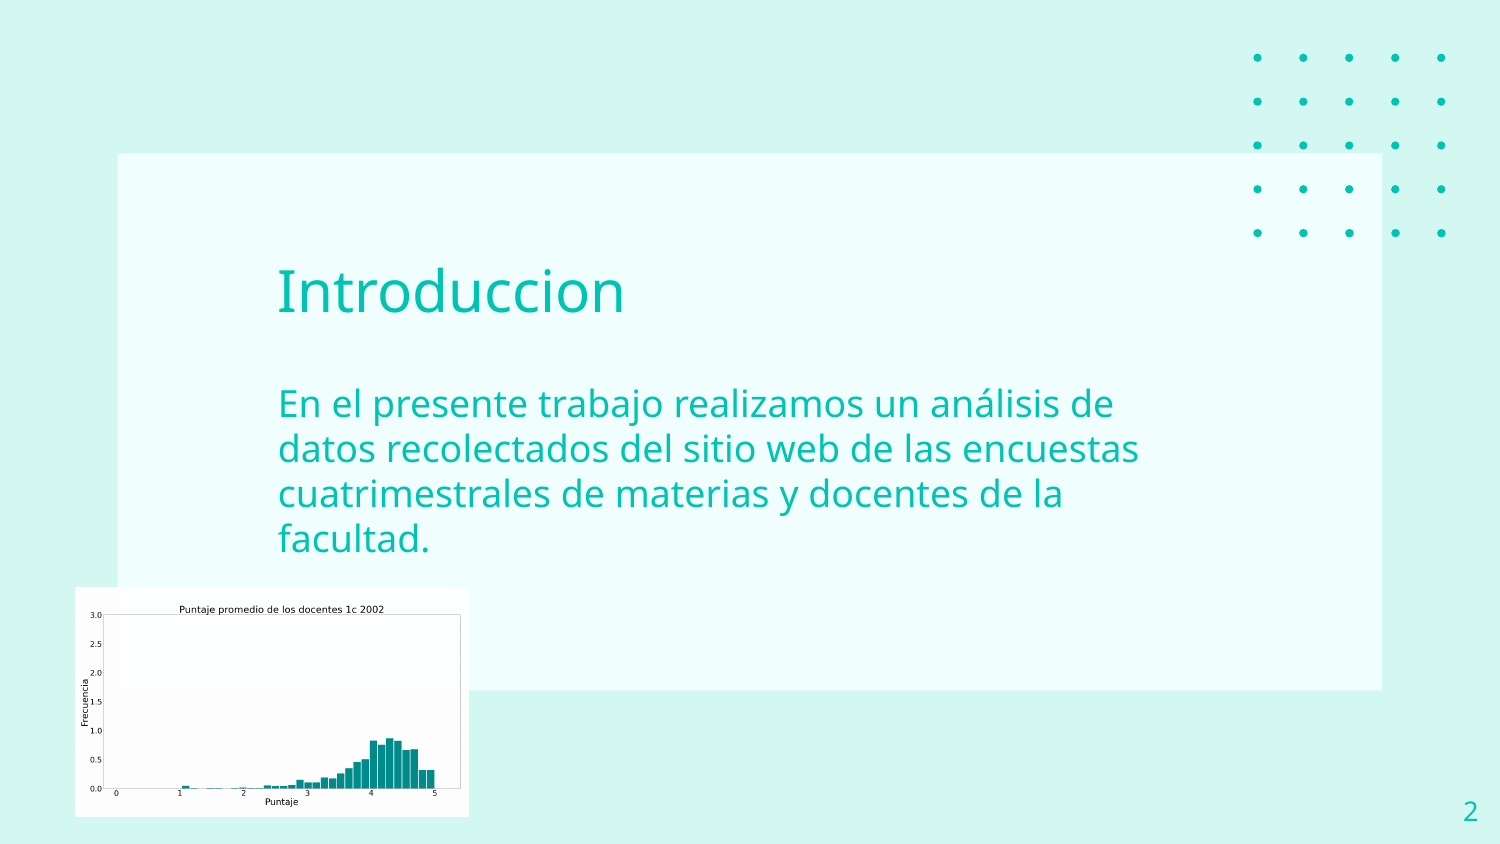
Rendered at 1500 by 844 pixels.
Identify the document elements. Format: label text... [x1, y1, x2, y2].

picture [74, 586, 470, 817]
subtitle En el presente trabajo realizamos un análisis de datos recolectados del sitio web de las encuestas cuatrimestrales de materias y docentes de la facultad. [262, 327, 1238, 611]
title Introduccion [262, 238, 1238, 327]
slide_number ‹#› [1403, 779, 1494, 844]
